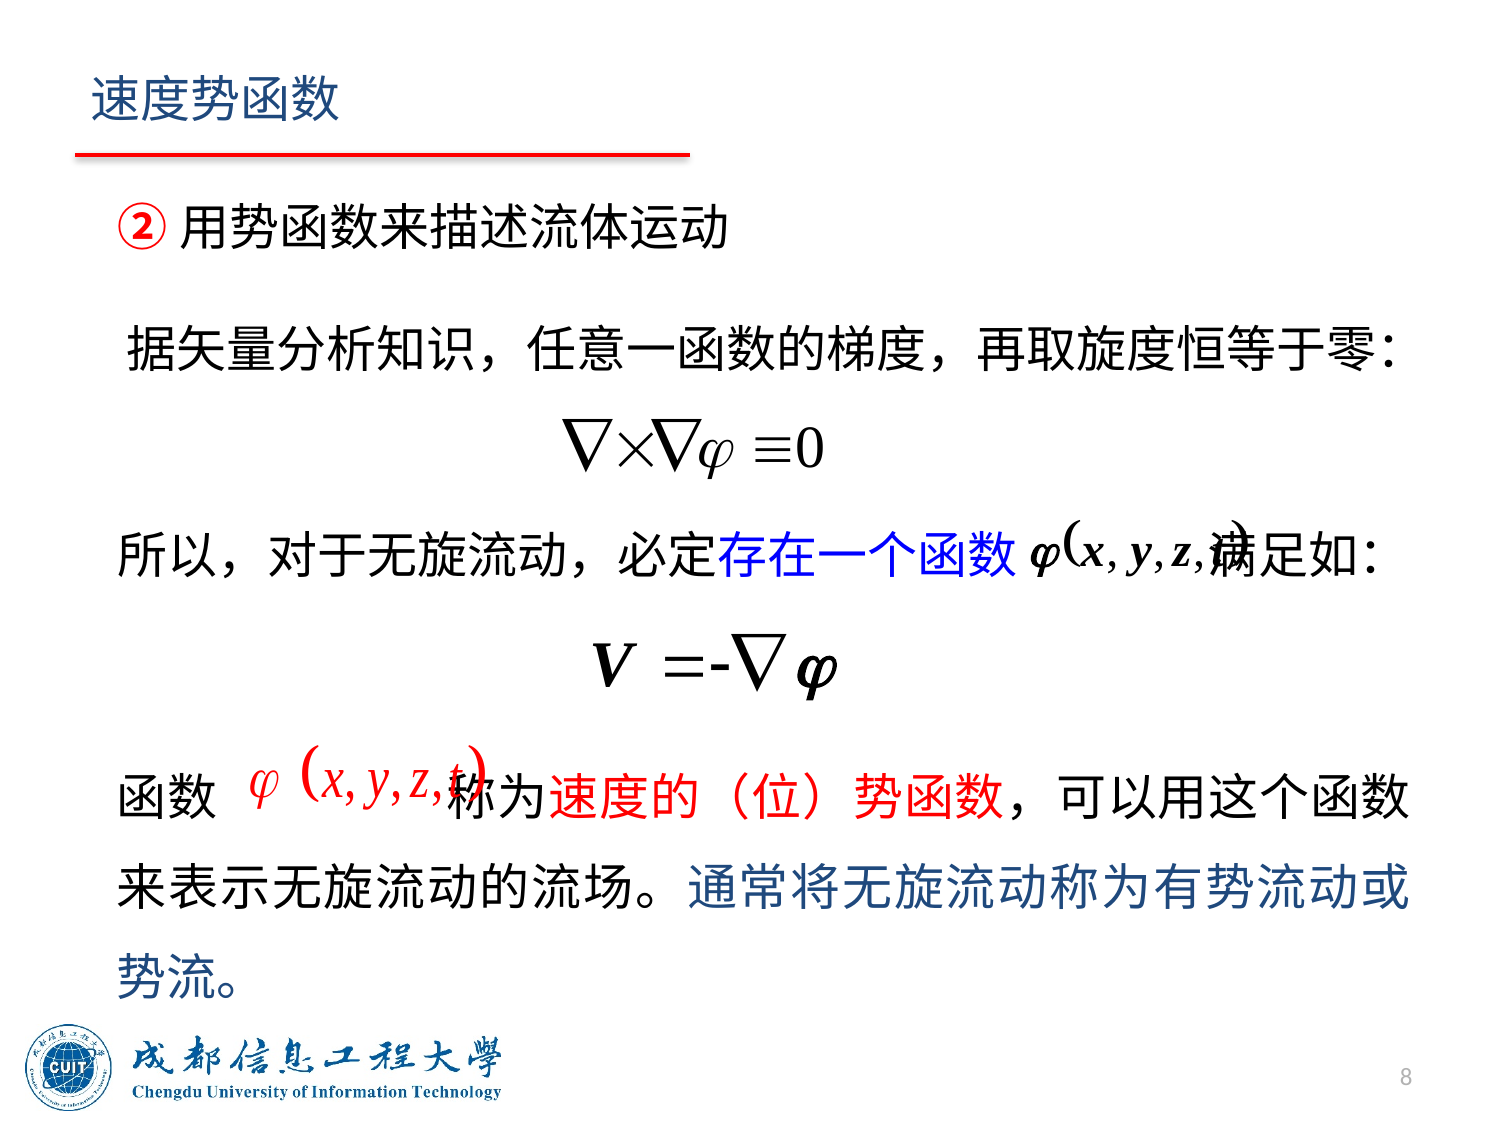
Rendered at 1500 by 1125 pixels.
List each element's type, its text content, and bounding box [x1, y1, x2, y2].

picture [25, 1024, 501, 1111]
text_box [88, 309, 1464, 494]
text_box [242, 733, 488, 829]
text_box ②用势函数来描述流体运动 [102, 188, 880, 263]
slide_number 8 [1277, 1045, 1428, 1106]
text_box 所以，对于无旋流动，必定存在一个函数 满足如： [102, 515, 1428, 651]
title 速度势函数 [75, 45, 1425, 150]
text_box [1023, 518, 1250, 587]
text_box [586, 609, 850, 714]
text_box 函数 称为速度的（位）势函数，可以用这个函数来表示无旋流动的流场。通常将无旋流动称为有势流动或势流。 [101, 728, 1426, 1013]
